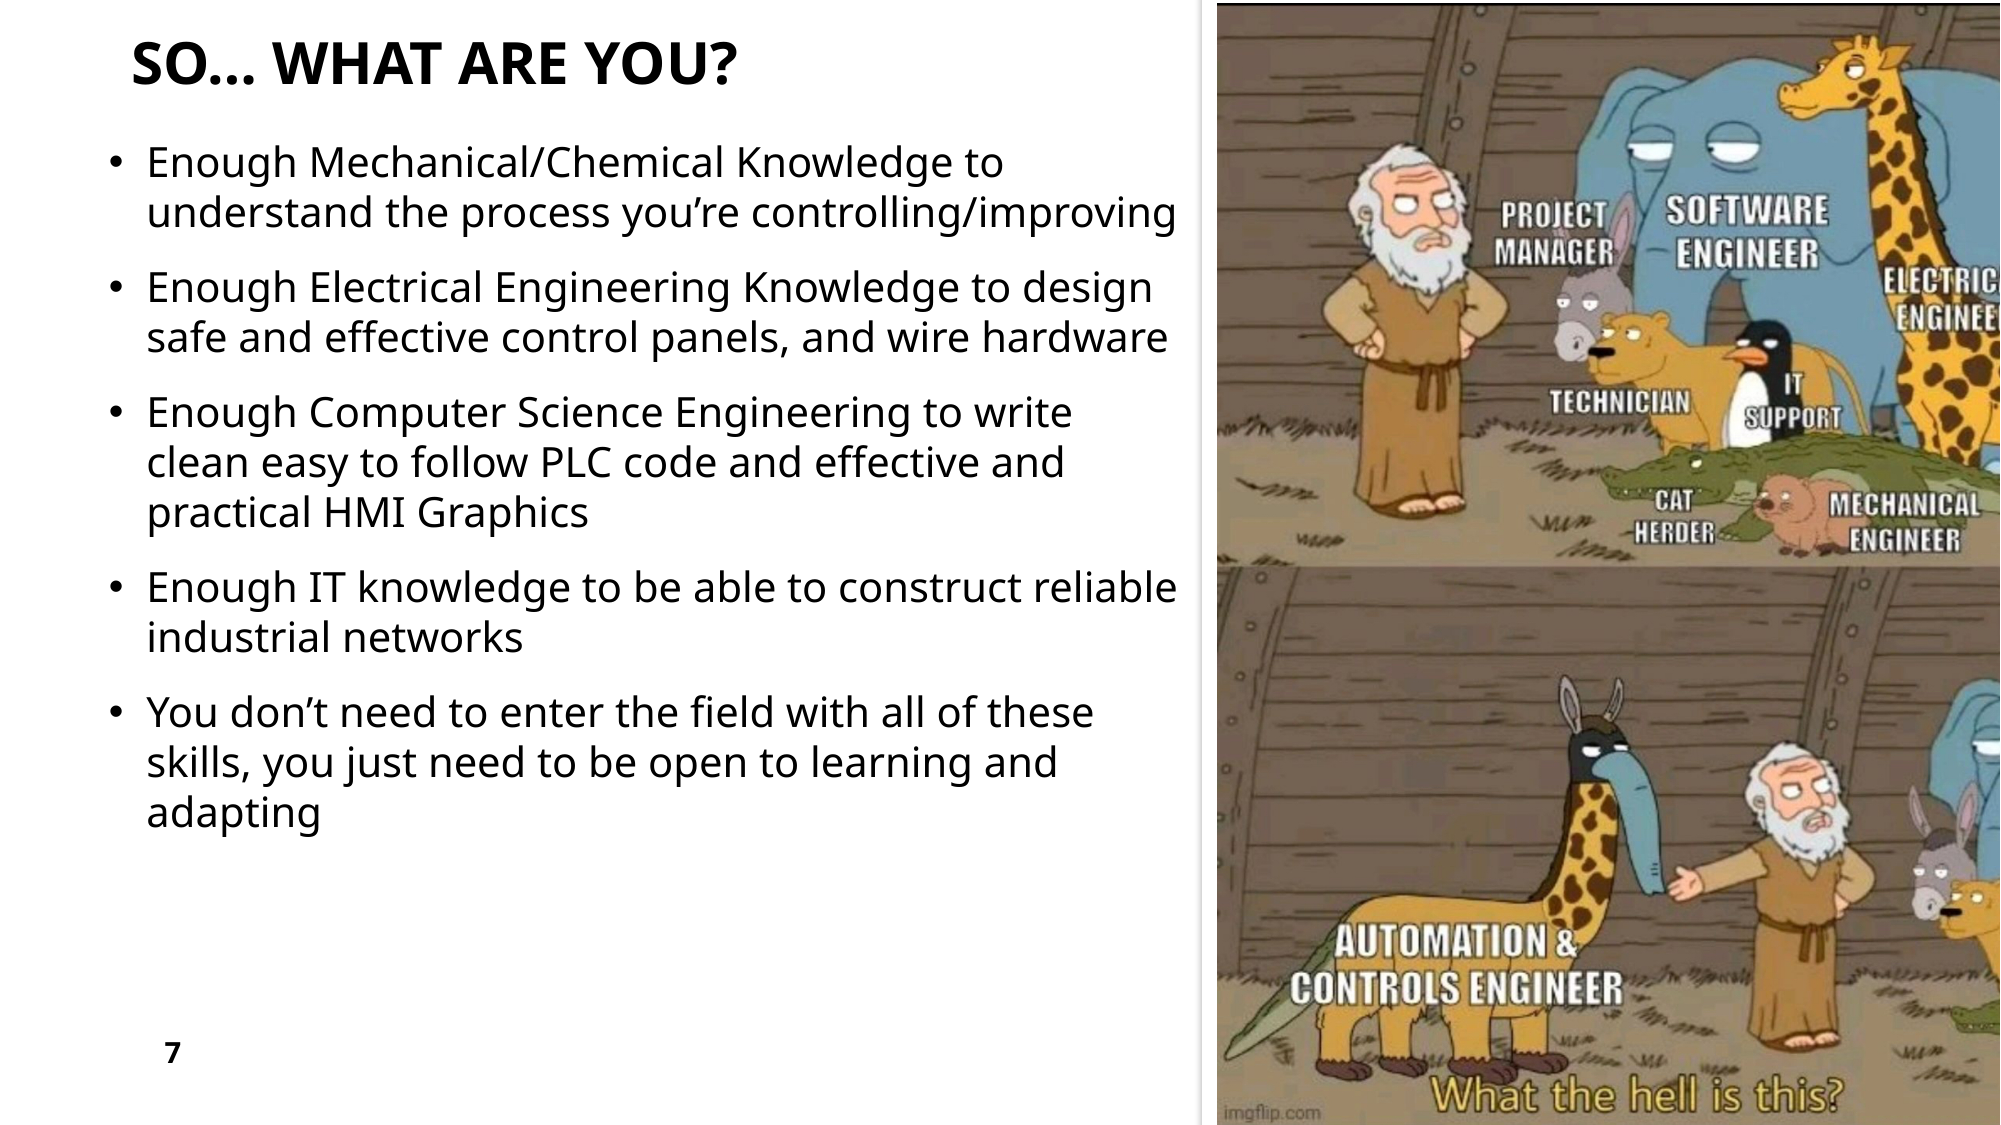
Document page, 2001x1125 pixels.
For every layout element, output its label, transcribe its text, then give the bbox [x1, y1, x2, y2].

picture [1216, 3, 2000, 1125]
list Enough Mechanical/Chemical Knowledge to understand the process you’re controlling/improving Enough Electrical Engineering Knowledge to design safe and effective control panels, and wire hardware Enough Computer Science Engineering to write clean easy to follow PLC code and effective and practical HMI Graphics Enough IT knowledge to be able to construct reliable industrial networks You don’t need to enter the field with all of these skills, you just need to be open to learning and adapting [94, 128, 1195, 1025]
slide_number 7 [149, 1024, 588, 1085]
title SO… WHAT ARE YOU? [116, 3, 1197, 106]
